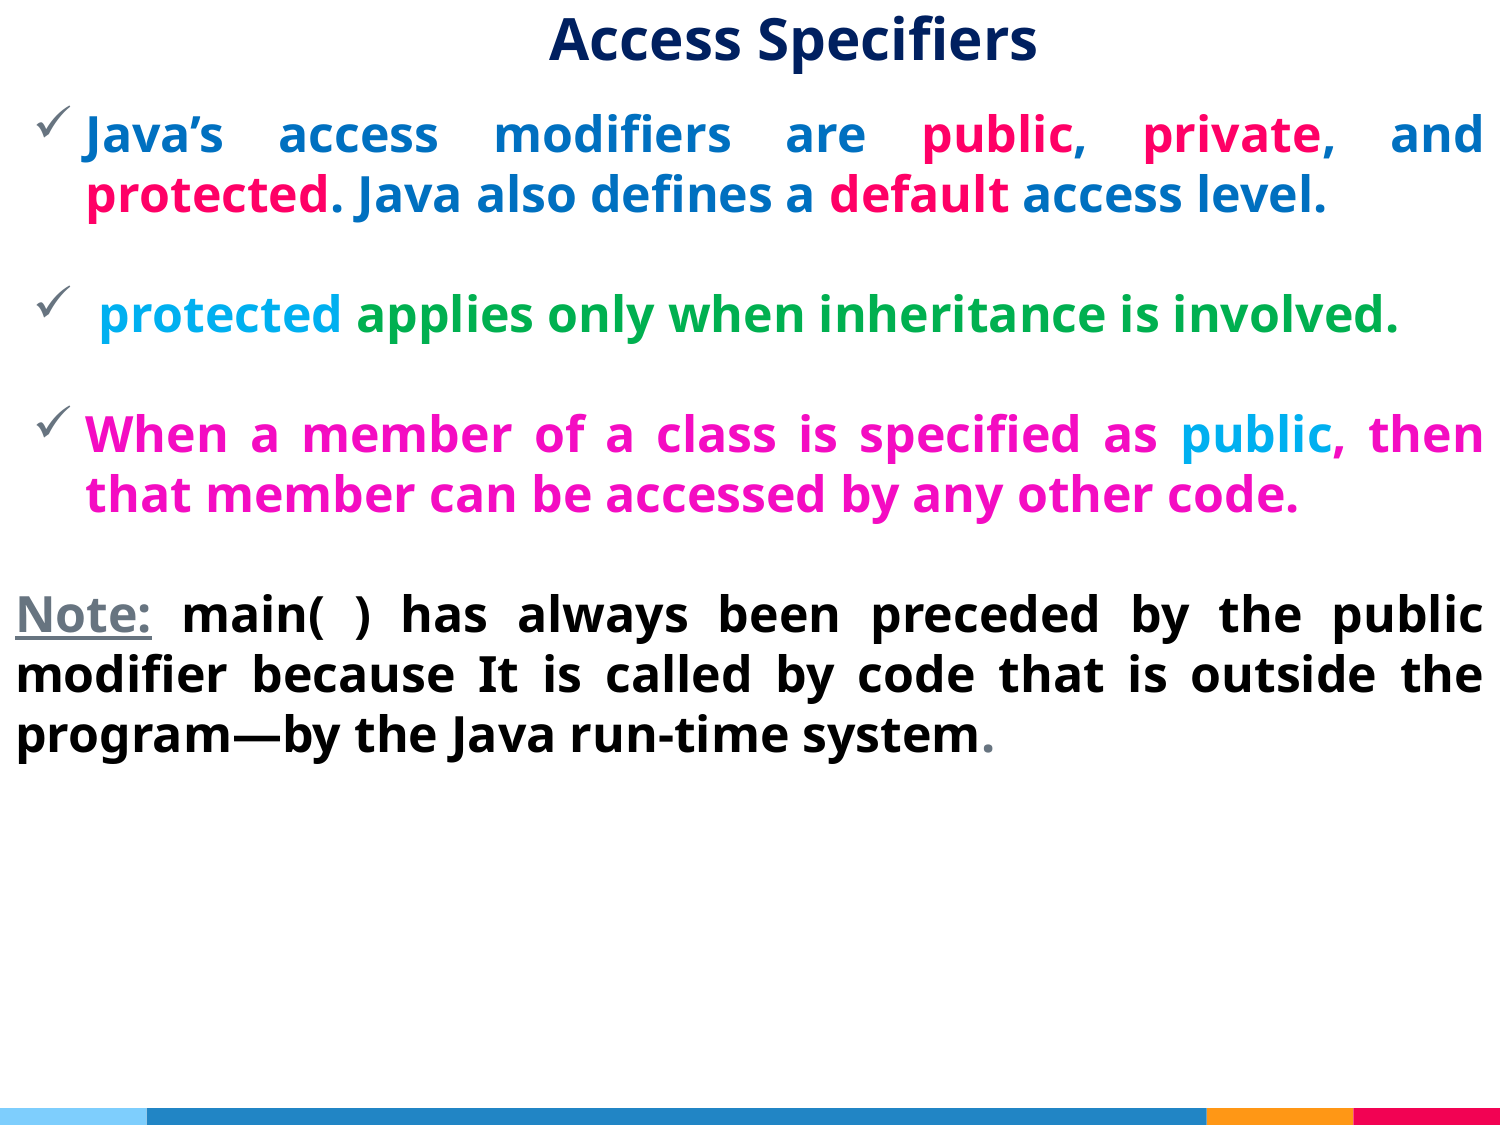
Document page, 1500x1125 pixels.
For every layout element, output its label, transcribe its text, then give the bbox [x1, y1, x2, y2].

list Java’s access modifiers are public, private, and protected. Java also defines a default access level. protected applies only when inheritance is involved. When a member of a class is specified as public, then that member can be accessed by any other code. Note: main( ) has always been preceded by the public modifier because It is called by code that is outside the program—by the Java run-time system. [0, 87, 1500, 825]
title Access Specifiers [251, 10, 1338, 87]
